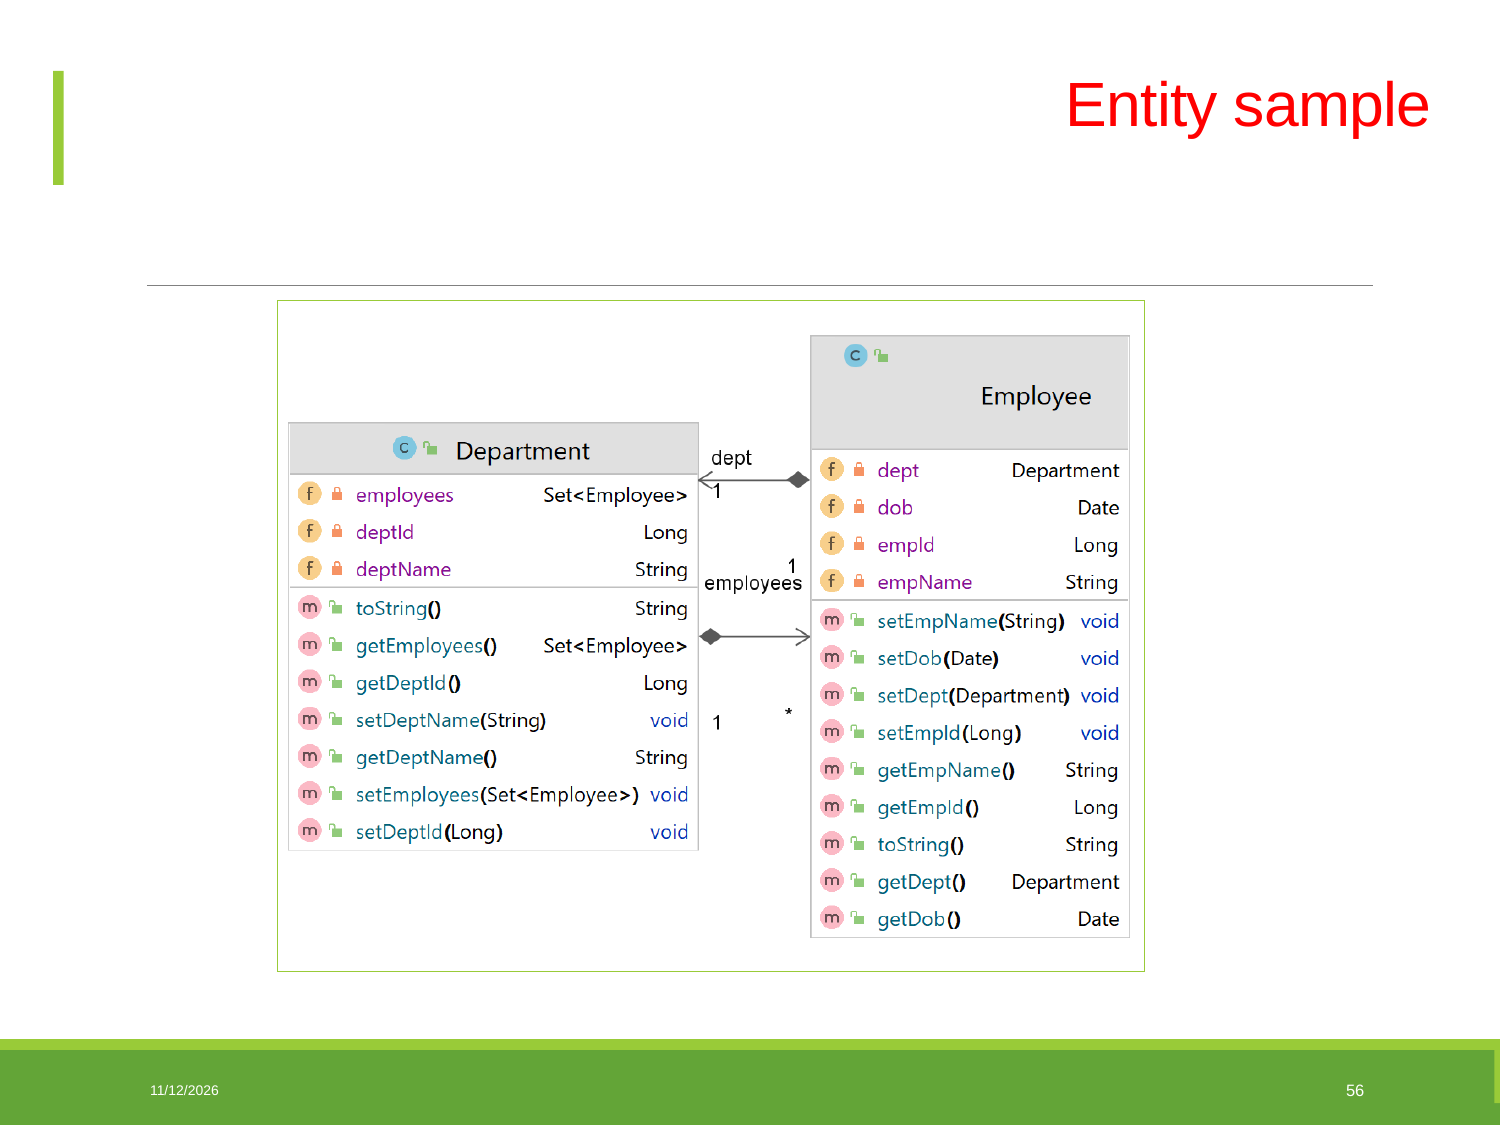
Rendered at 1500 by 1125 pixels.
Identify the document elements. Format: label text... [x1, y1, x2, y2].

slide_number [135, 1059, 440, 1120]
title Entity sample [18, 47, 1447, 147]
picture [276, 300, 1146, 973]
slide_number 56 [1218, 1059, 1380, 1120]
